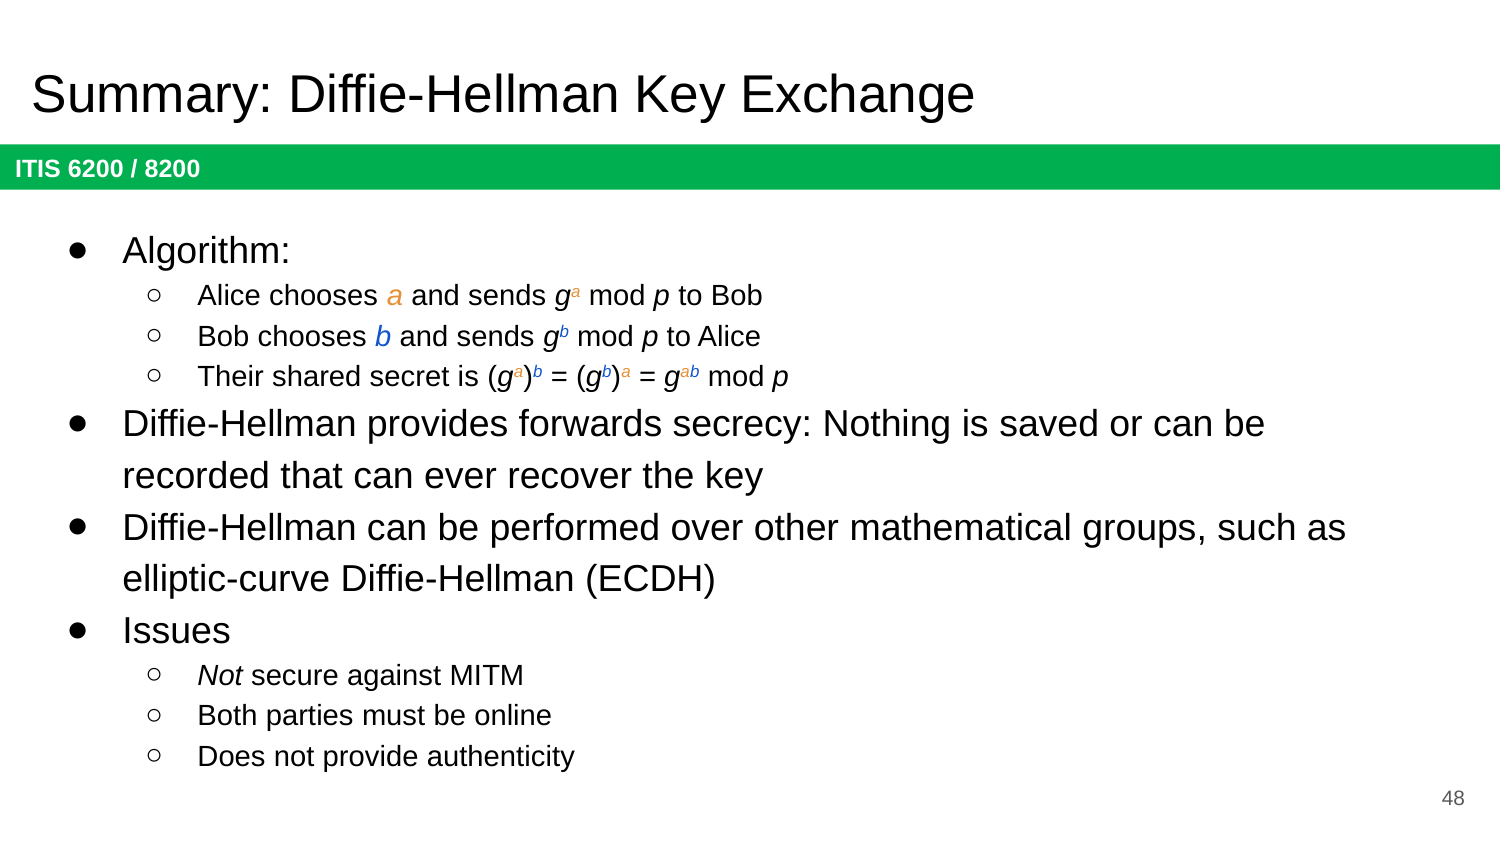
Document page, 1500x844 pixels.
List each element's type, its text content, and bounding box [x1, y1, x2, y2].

slide_number 48 [1389, 764, 1480, 830]
title Summary: Diffie-Hellman Key Exchange [16, 44, 1415, 139]
list Algorithm: Alice chooses a and sends ga mod p to Bob Bob chooses b and sends gb mod p to Alice Their shared secret is (ga)b = (gb)a = gab mod p Diffie-Hellman provides forwards secrecy: Nothing is saved or can be recorded that can ever recover the key Diffie-Hellman can be performed over other mathematical groups, such as elliptic-curve Diffie-Hellman (ECDH) Issues Not secure against MITM Both parties must be online Does not provide authenticity [32, 204, 1431, 823]
